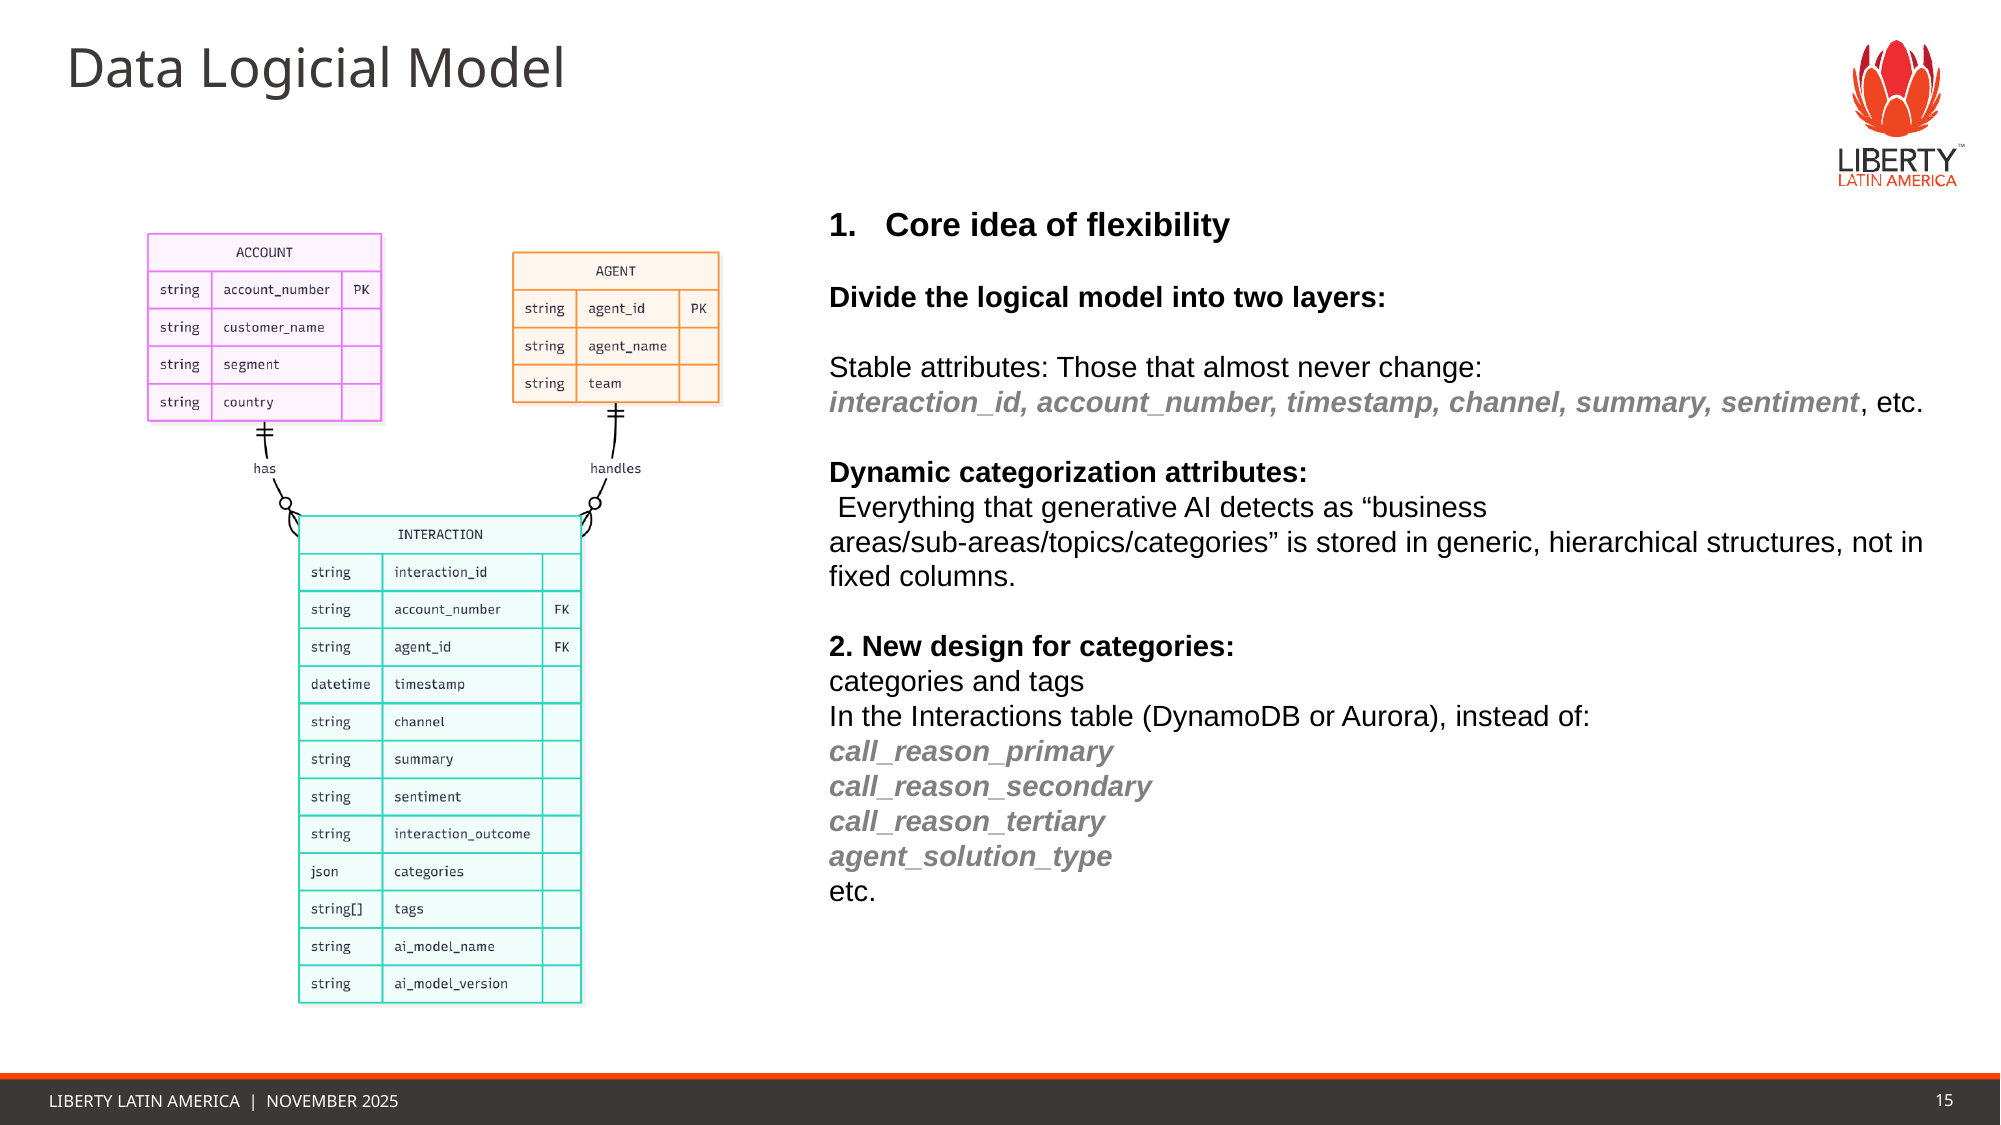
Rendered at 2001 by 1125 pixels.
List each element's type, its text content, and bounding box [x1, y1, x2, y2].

title Data Logicial Model [59, 26, 729, 222]
text_box [6, 9, 1844, 175]
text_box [1839, 143, 1965, 187]
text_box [1852, 39, 1941, 138]
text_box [0, 1072, 2000, 1125]
picture [140, 225, 726, 1010]
text_box Core idea of ​​flexibility Divide the logical model into two layers: Stable attributes: Those that almost never change: interaction_id, account_number, timestamp, channel, summary, sentiment, etc. Dynamic categorization attributes: Everything that generative AI detects as “business areas/sub-areas/topics/categories” is stored in generic, hierarchical structures, not in fixed columns. 2. New design for categories: categories and tags In the Interactions table (DynamoDB or Aurora), instead of: call_reason_primary call_reason_secondary call_reason_tertiary agent_solution_type etc. [814, 195, 1953, 915]
